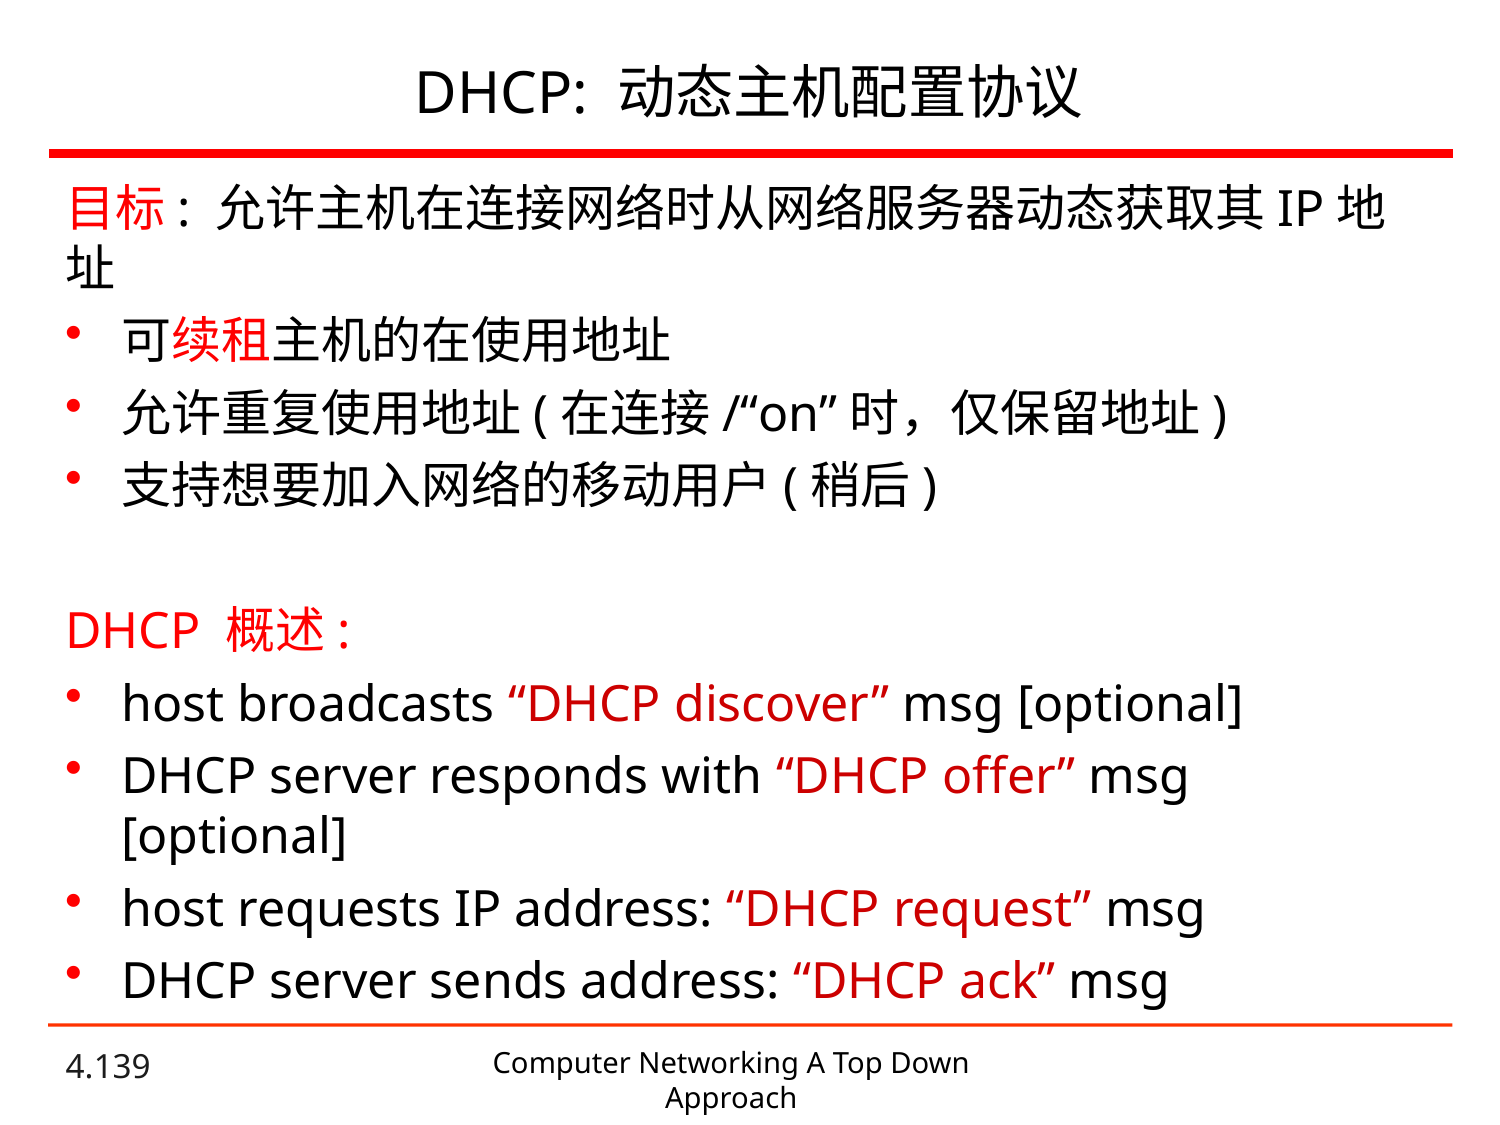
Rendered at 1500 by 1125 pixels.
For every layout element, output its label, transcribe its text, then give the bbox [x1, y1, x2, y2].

title DHCP: 动态主机配置协议 [55, 37, 1443, 143]
list 目标: 允许主机在连接网络时从网络服务器动态获取其IP地址 可续租主机的在使用地址 允许重复使用地址(在连接/“on”时，仅保留地址) 支持想要加入网络的移动用户(稍后) DHCP 概述: host broadcasts “DHCP discover” msg [optional] DHCP server responds with “DHCP offer” msg [optional] host requests IP address: “DHCP request” msg DHCP server sends address: “DHCP ack” msg [49, 168, 1443, 1009]
